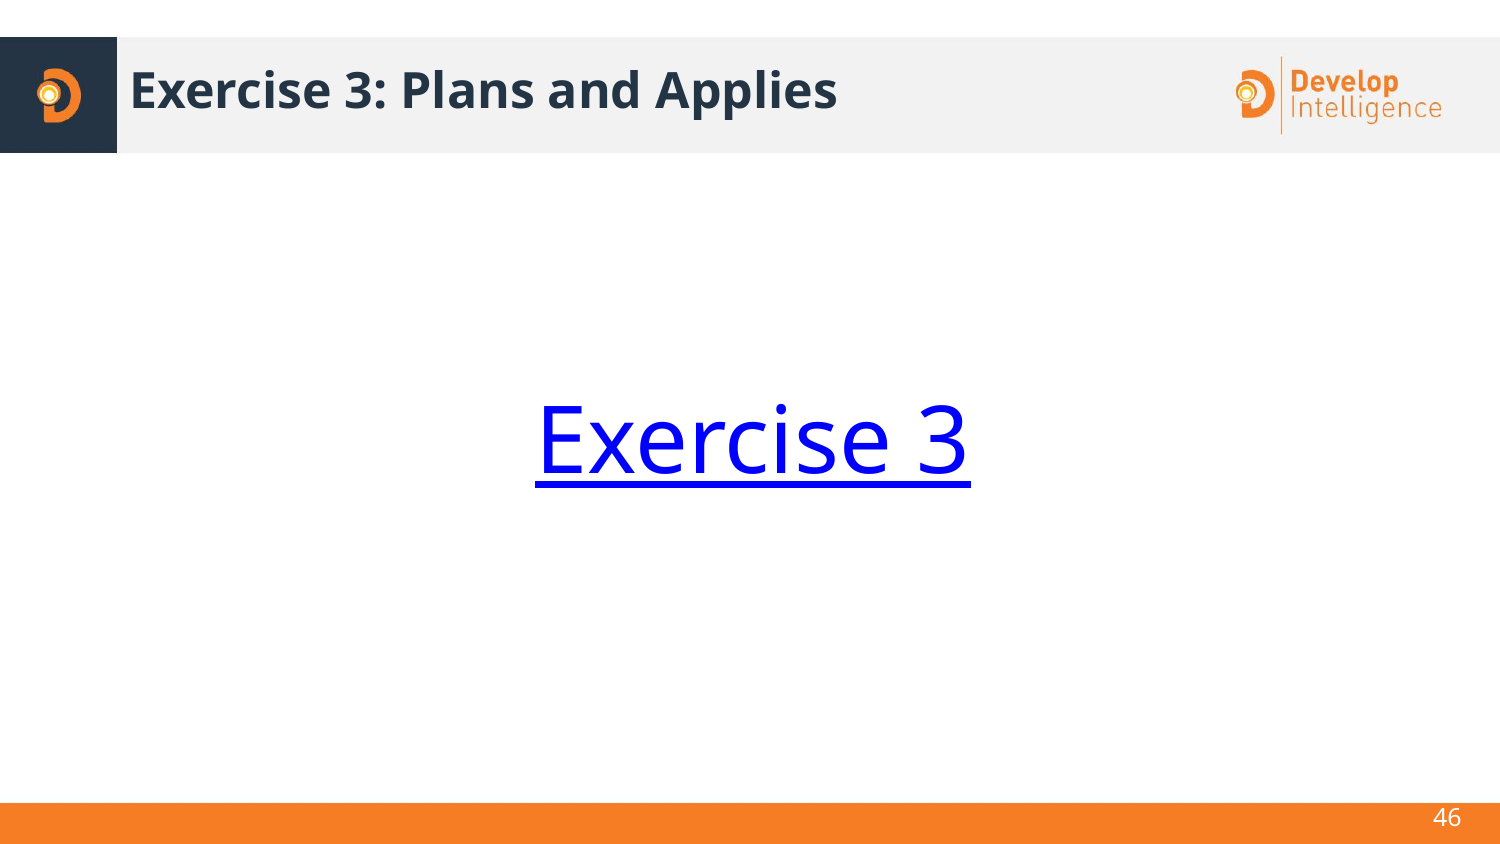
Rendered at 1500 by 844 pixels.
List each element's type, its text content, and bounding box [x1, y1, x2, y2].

title Exercise 3: Plans and Applies [118, 36, 1500, 148]
slide_number 46 [1396, 800, 1499, 837]
picture [0, 0, 1500, 844]
list Exercise 3 [102, 182, 1396, 758]
